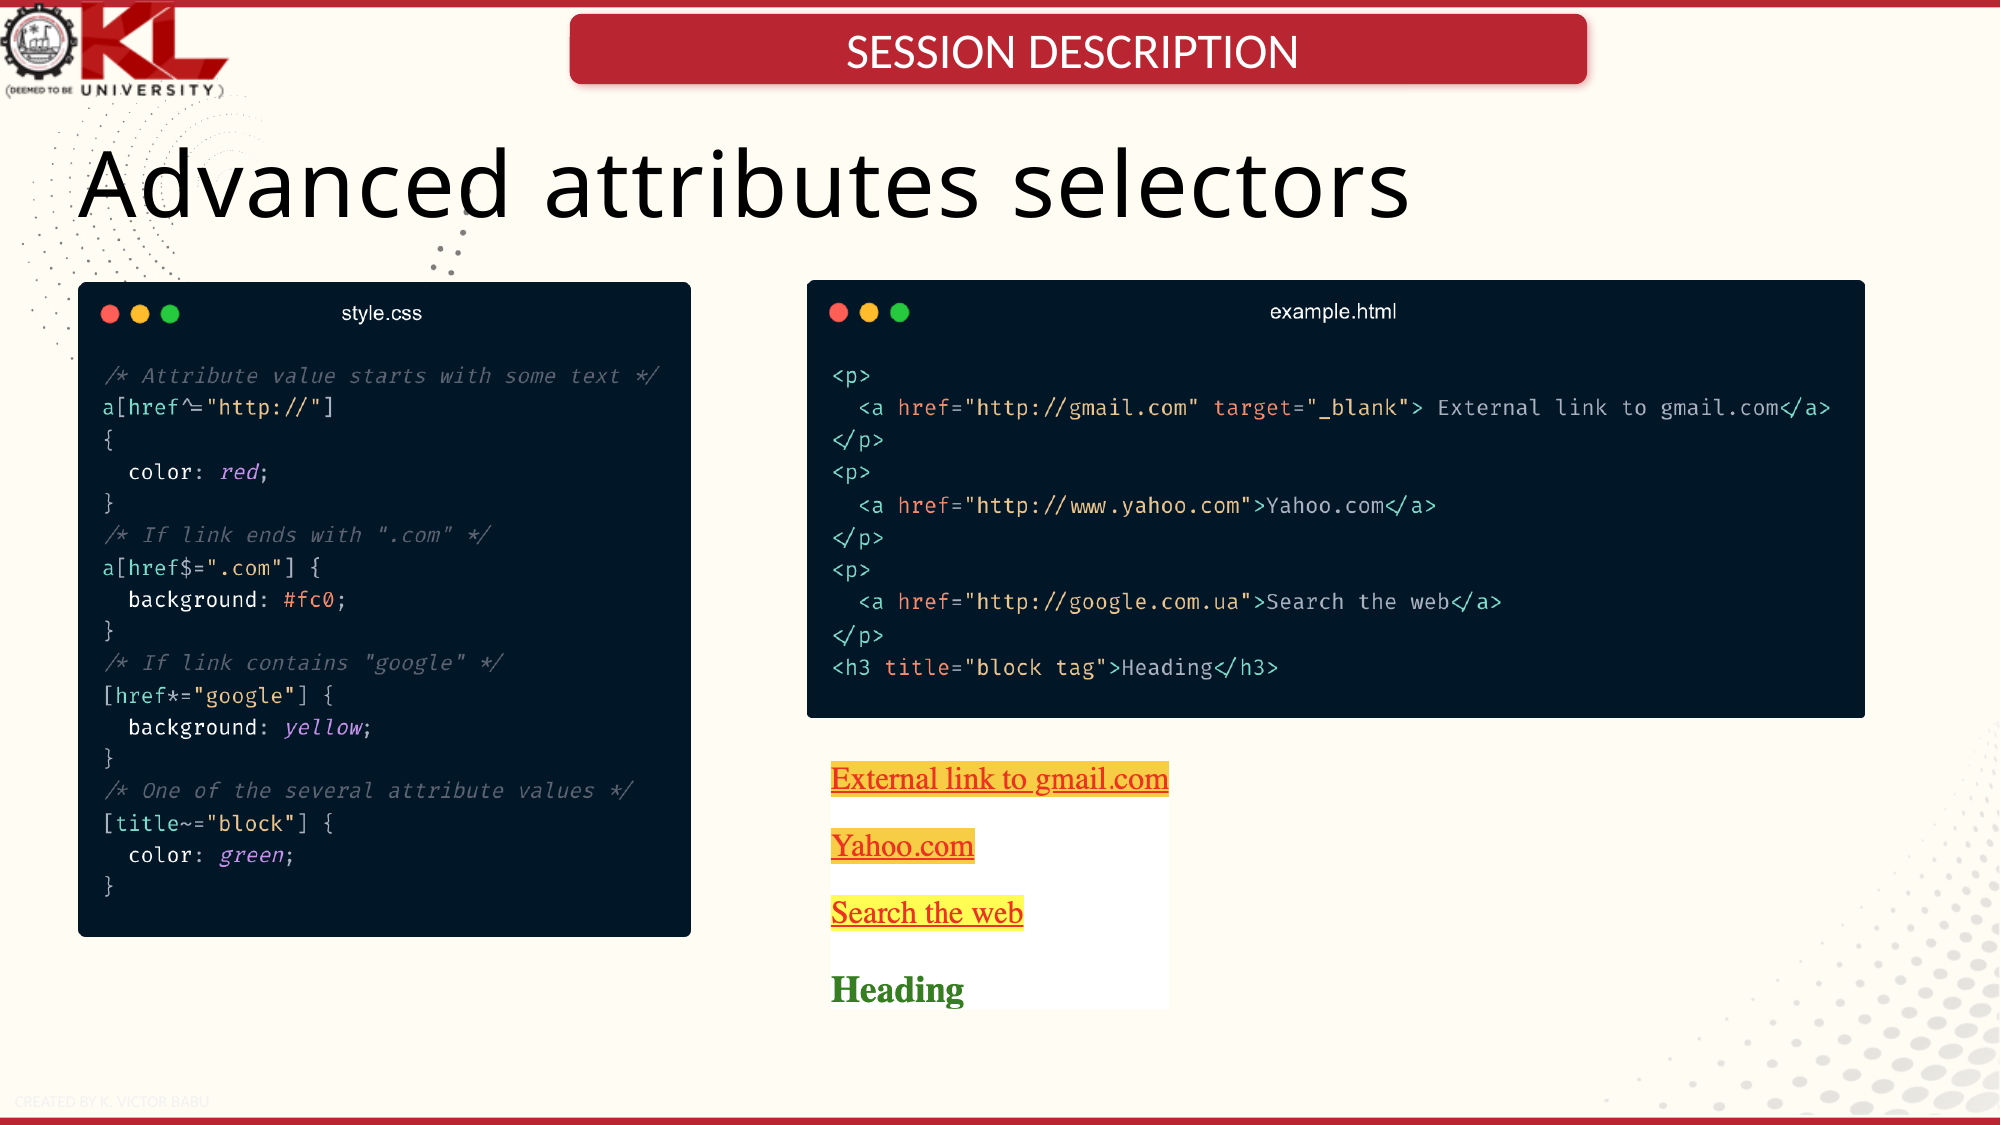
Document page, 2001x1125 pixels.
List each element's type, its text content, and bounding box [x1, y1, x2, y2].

picture [830, 760, 1170, 1010]
picture [806, 279, 1866, 719]
picture [0, 0, 327, 99]
picture [78, 281, 692, 938]
title Advanced attributes selectors [76, 122, 1448, 314]
text_box SESSION DESCRIPTION [568, 12, 1589, 86]
